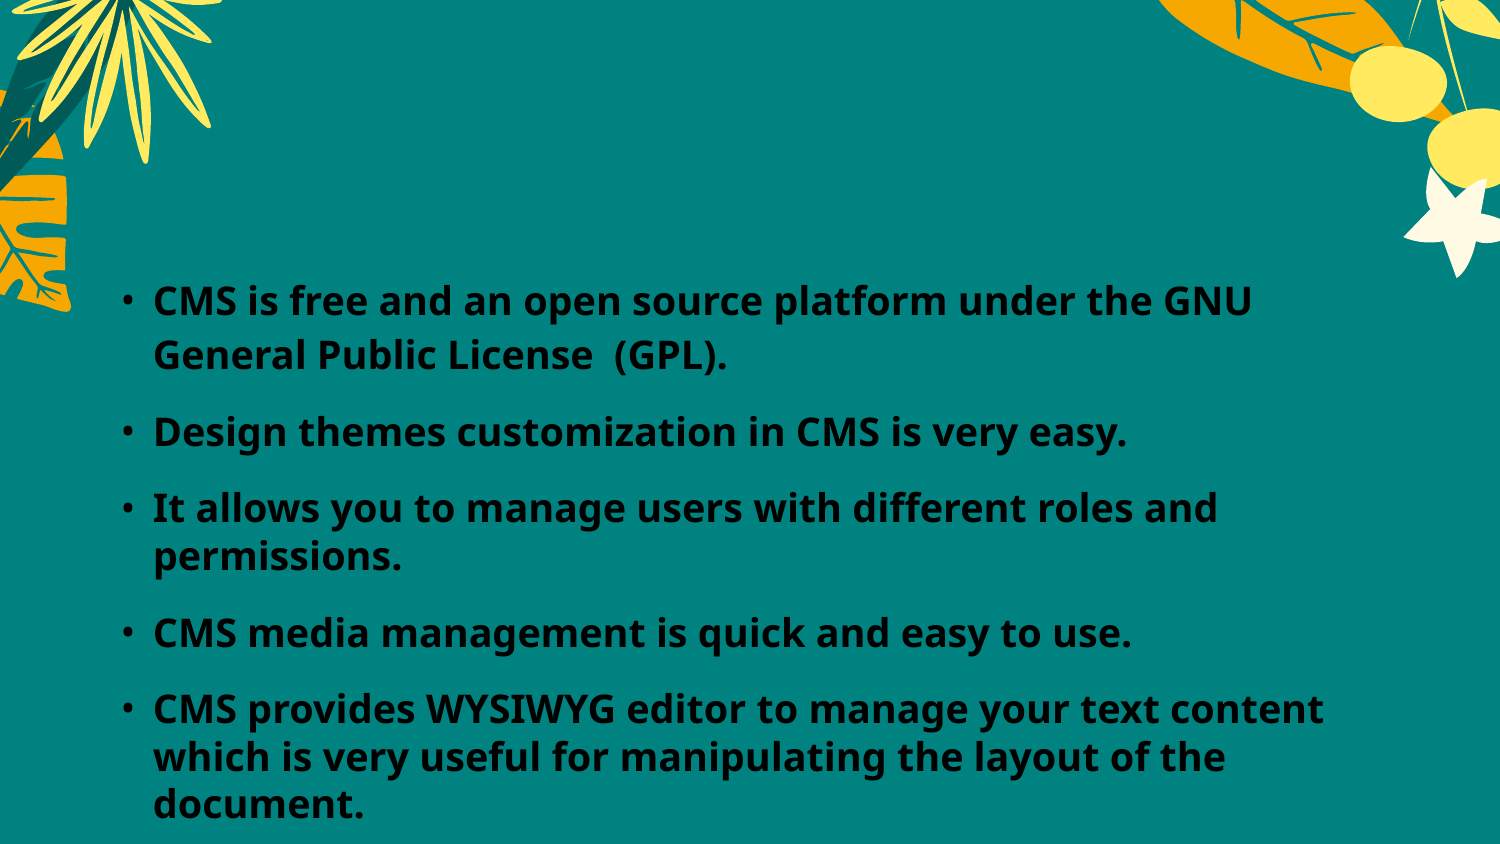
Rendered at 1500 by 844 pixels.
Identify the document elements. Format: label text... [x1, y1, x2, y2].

text_box CMS is free and an open source platform under the GNU General Public License (GPL). Design themes customization in CMS is very easy. It allows you to manage users with different roles and permissions. CMS media management is quick and easy to use. CMS provides WYSIWYG editor to manage your text content which is very useful for manipulating the layout of the document. [98, 254, 1435, 842]
